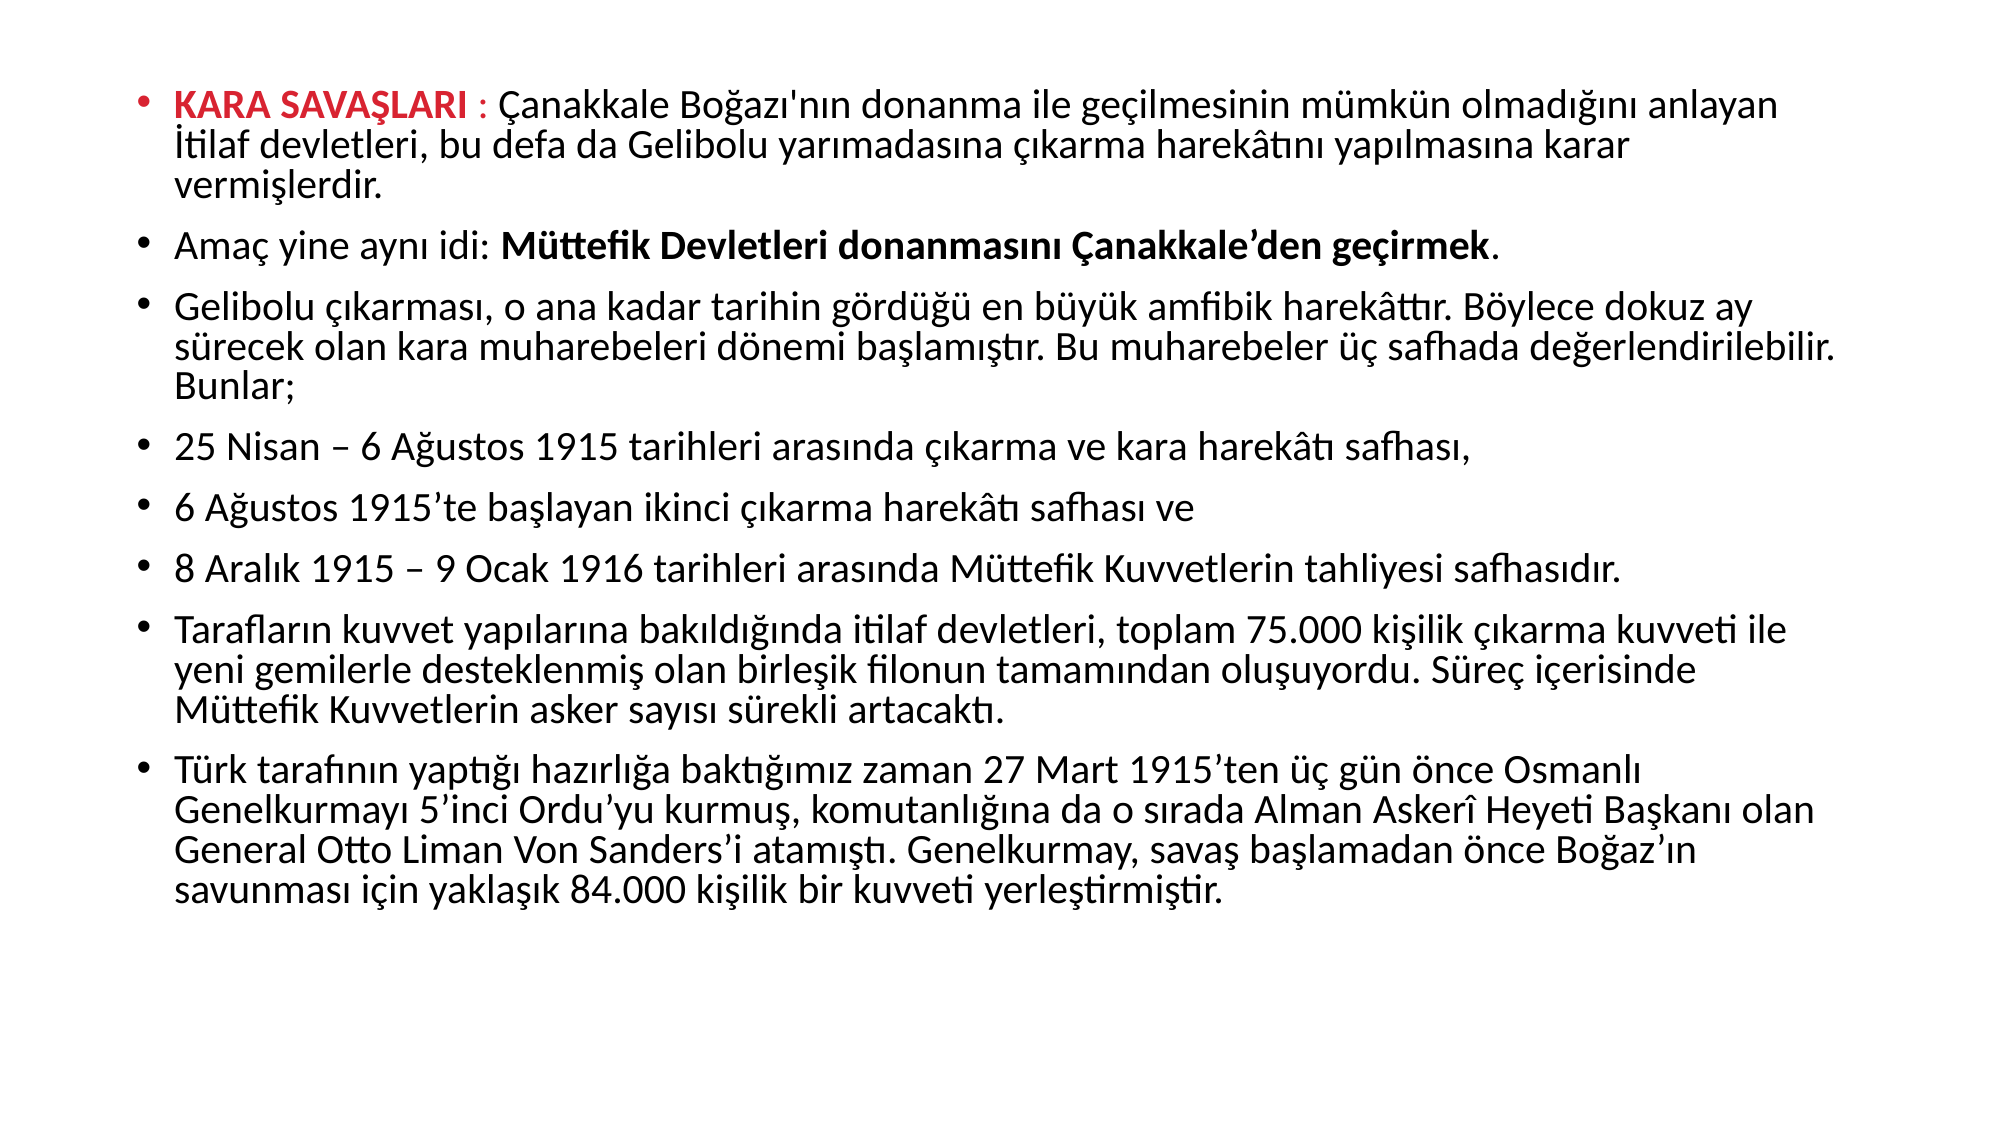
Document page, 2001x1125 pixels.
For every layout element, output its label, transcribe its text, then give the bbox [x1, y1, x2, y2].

list KARA SAVAŞLARI : Çanakkale Boğazı'nın donanma ile geçilmesinin mümkün olmadığını anlayan İtilaf devletleri, bu defa da Gelibolu yarımadasına çıkarma harekâtını yapılmasına karar vermişlerdir. Amaç yine aynı idi: Müttefik Devletleri donanmasını Çanakkale’den geçirmek. Gelibolu çıkarması, o ana kadar tarihin gördüğü en büyük amfibik harekâttır. Böylece dokuz ay sürecek olan kara muharebeleri dönemi başlamıştır. Bu muharebeler üç safhada değerlendirilebilir. Bunlar; 25 Nisan – 6 Ağustos 1915 tarihleri arasında çıkarma ve kara harekâtı safhası, 6 Ağustos 1915’te başlayan ikinci çıkarma harekâtı safhası ve 8 Aralık 1915 – 9 Ocak 1916 tarihleri arasında Müttefik Kuvvetlerin tahliyesi safhasıdır. Tarafların kuvvet yapılarına bakıldığında itilaf devletleri, toplam 75.000 kişilik çıkarma kuvveti ile yeni gemilerle desteklenmiş olan birleşik filonun tamamından oluşuyordu. Süreç içerisinde Müttefik Kuvvetlerin asker sayısı sürekli artacaktı. Türk tarafının yaptığı hazırlığa baktığımız zaman 27 Mart 1915’ten üç gün önce Osmanlı Genelkurmayı 5’inci Ordu’yu kurmuş, komutanlığına da o sırada Alman Askerî Heyeti Başkanı olan General Otto Liman Von Sanders’i atamıştı. Genelkurmay, savaş başlamadan önce Boğaz’ın savunması için yaklaşık 84.000 kişilik bir kuvveti yerleştirmiştir. [121, 78, 1863, 1014]
